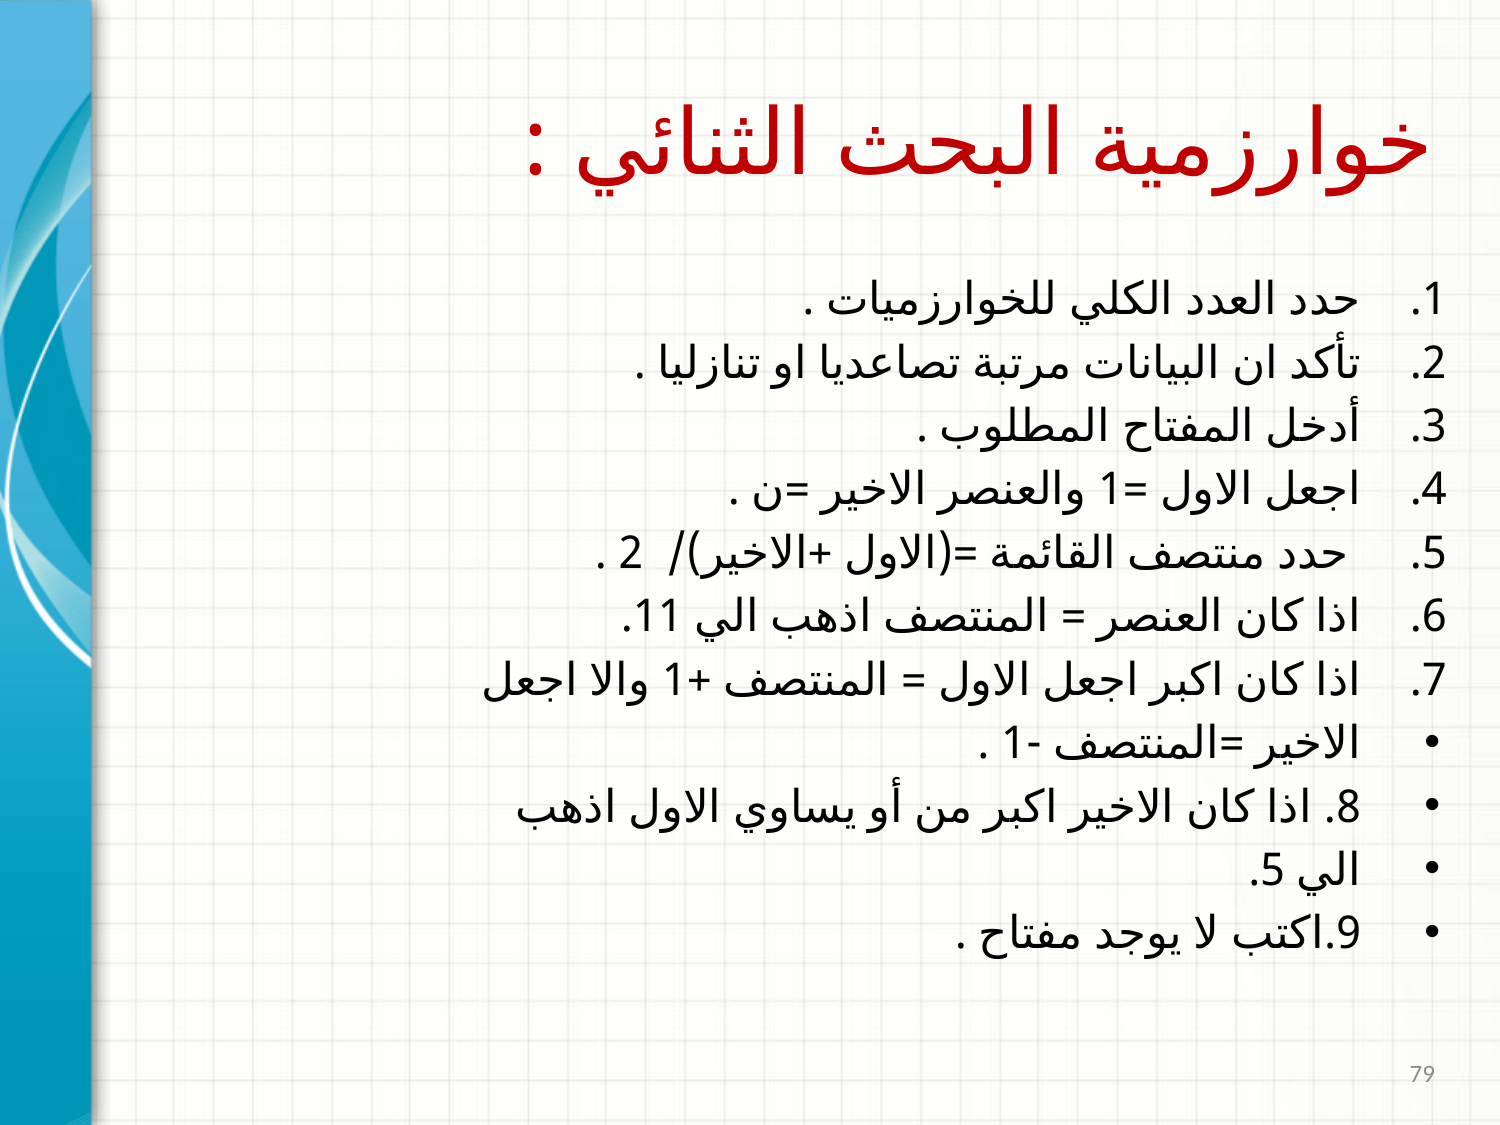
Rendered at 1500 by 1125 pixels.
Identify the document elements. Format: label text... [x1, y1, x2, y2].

picture [0, 0, 1500, 1125]
list حدد العدد الكلي للخوارزميات . تأكد ان البيانات مرتبة تصاعديا او تنازليا . أدخل المفتاح المطلوب . اجعل الاول =1 والعنصر الاخير =ن . حدد منتصف القائمة =(الاول +الاخير)/ 2 . اذا كان العنصر = المنتصف اذهب الي 11. اذا كان اكبر اجعل الاول = المنتصف +1 والا اجعل الاخير =المنتصف -1 . 8. اذا كان الاخير اكبر من أو يساوي الاول اذهب الي 5. 9.اكتب لا يوجد مفتاح . [125, 261, 1450, 967]
title خوارزمية البحث الثنائي : [125, 44, 1450, 232]
slide_number 79 [1100, 1042, 1450, 1103]
